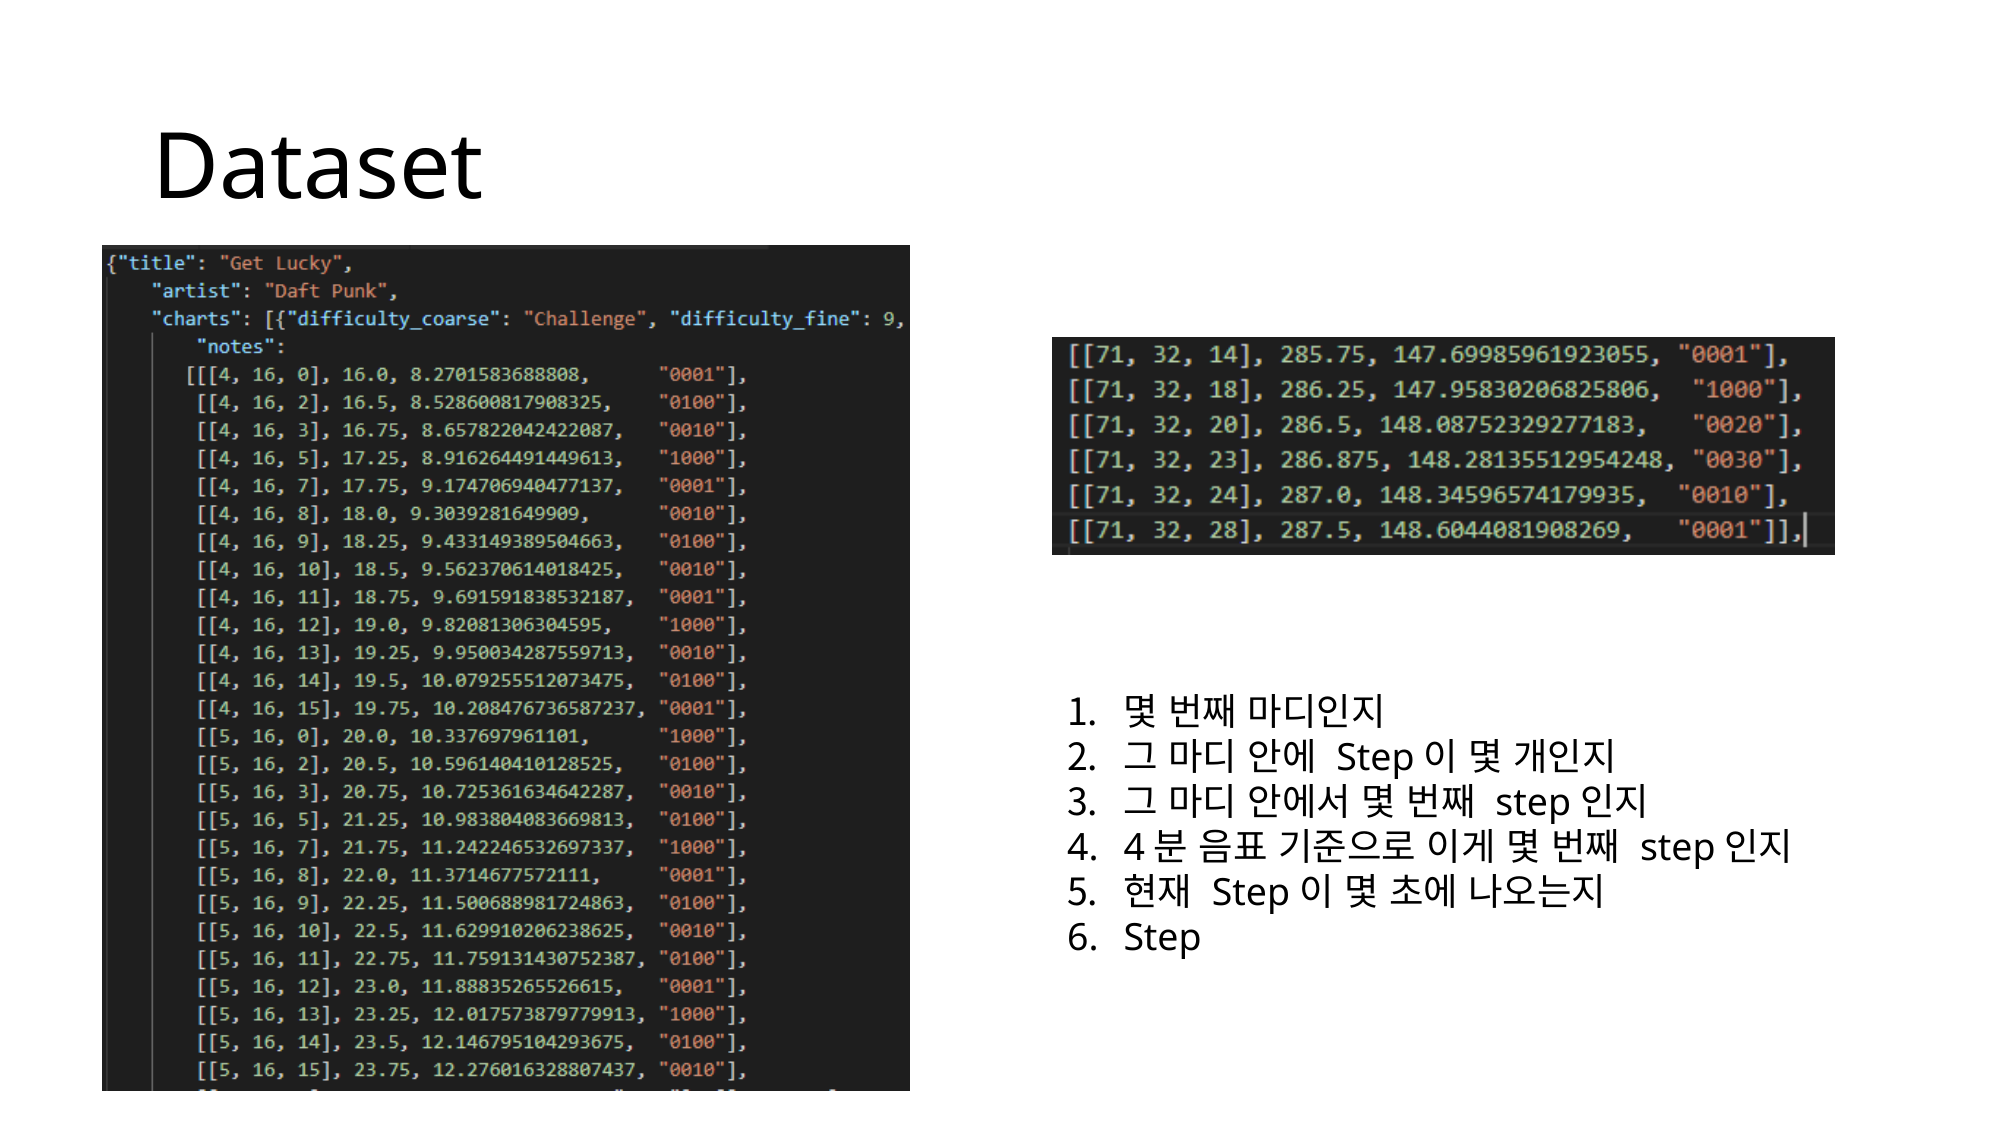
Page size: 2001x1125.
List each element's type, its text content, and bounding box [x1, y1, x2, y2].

text_box 몇 번째 마디인지 그 마디 안에 Step이 몇 개인지 그 마디 안에서 몇 번째 step인지 4분 음표 기준으로 이게 몇 번째 step인지 현재 Step이 몇 초에 나오는지 Step [1052, 680, 1863, 965]
picture [1052, 337, 1835, 555]
title Dataset [137, 59, 1863, 278]
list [102, 245, 910, 1091]
